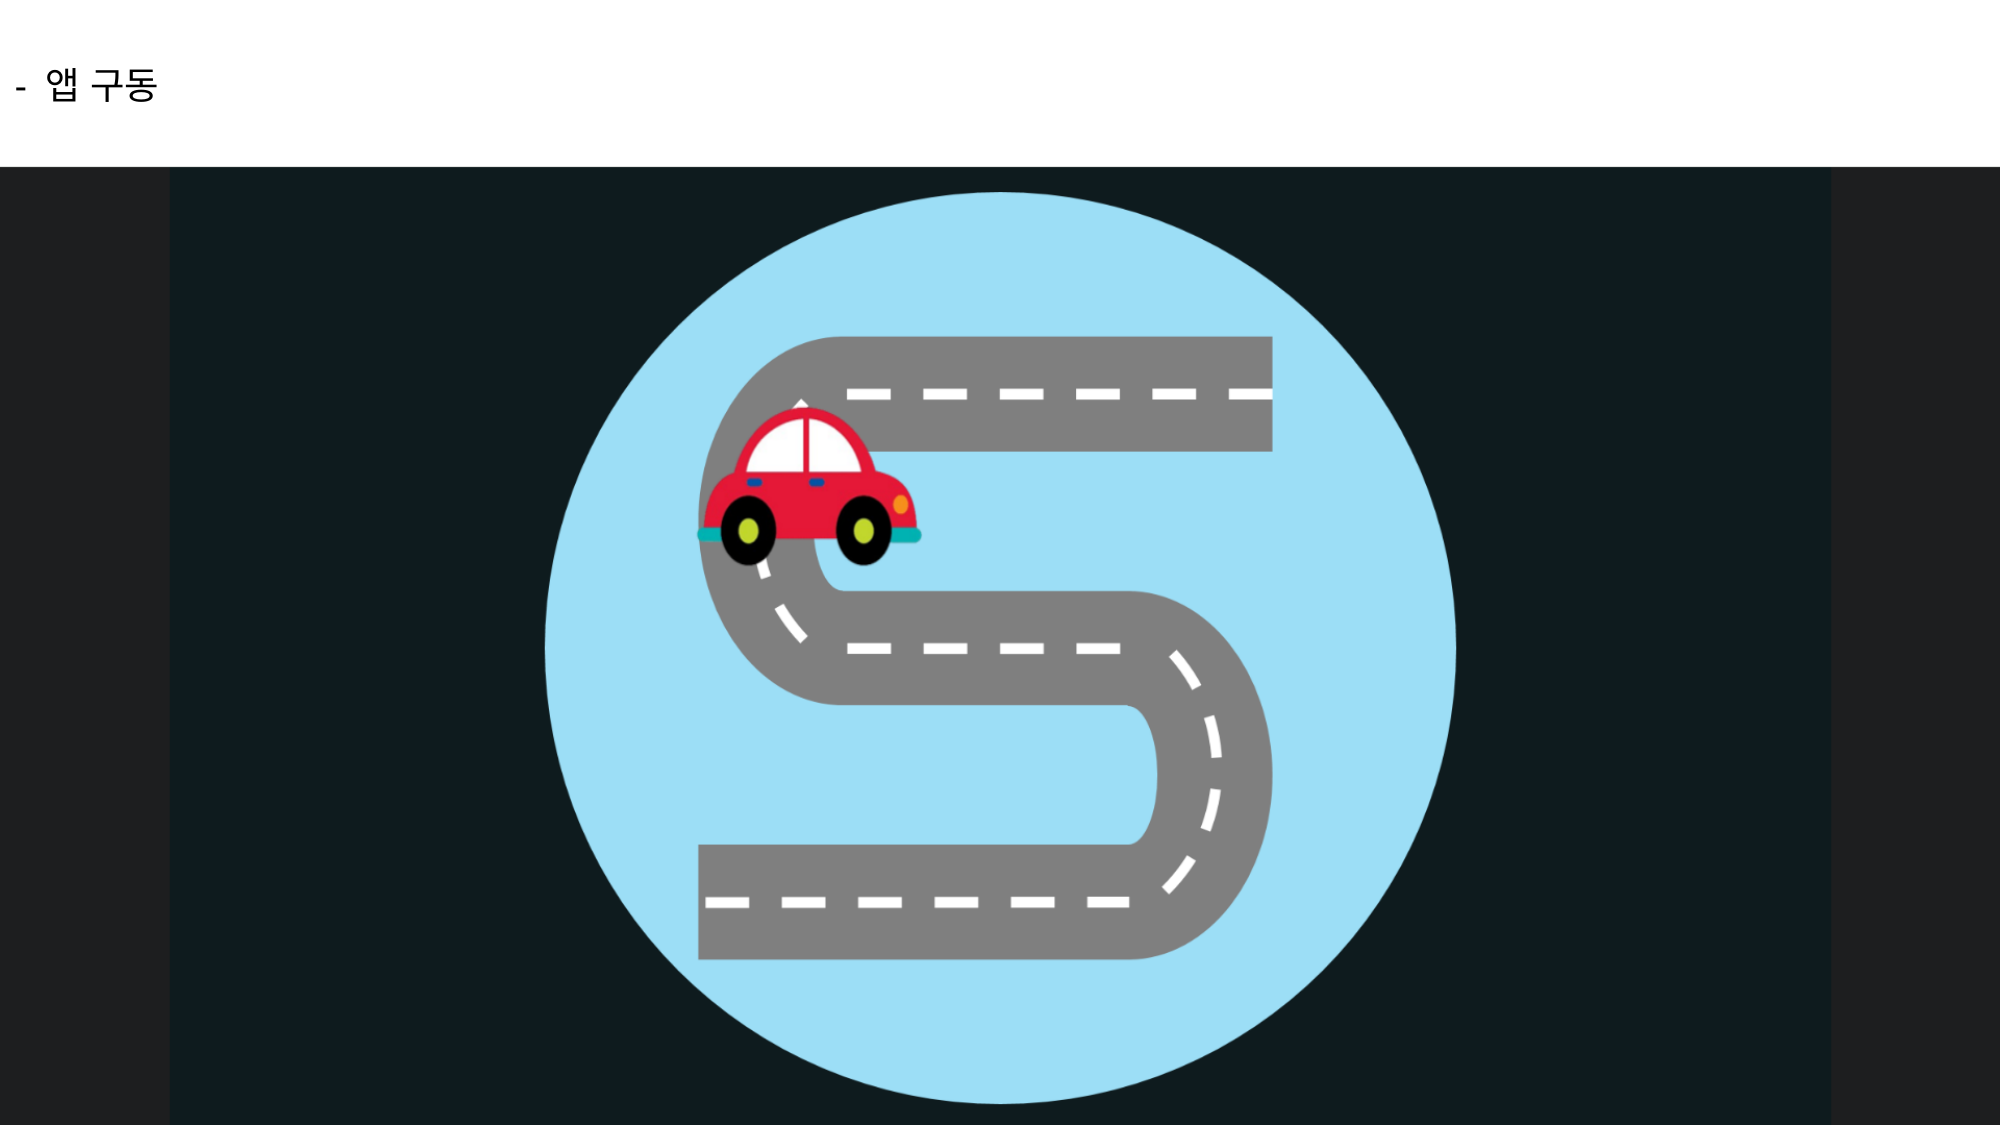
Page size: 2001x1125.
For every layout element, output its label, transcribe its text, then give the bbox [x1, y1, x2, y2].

text_box - 앱 구동 [0, 54, 397, 115]
picture [0, 165, 2000, 1125]
